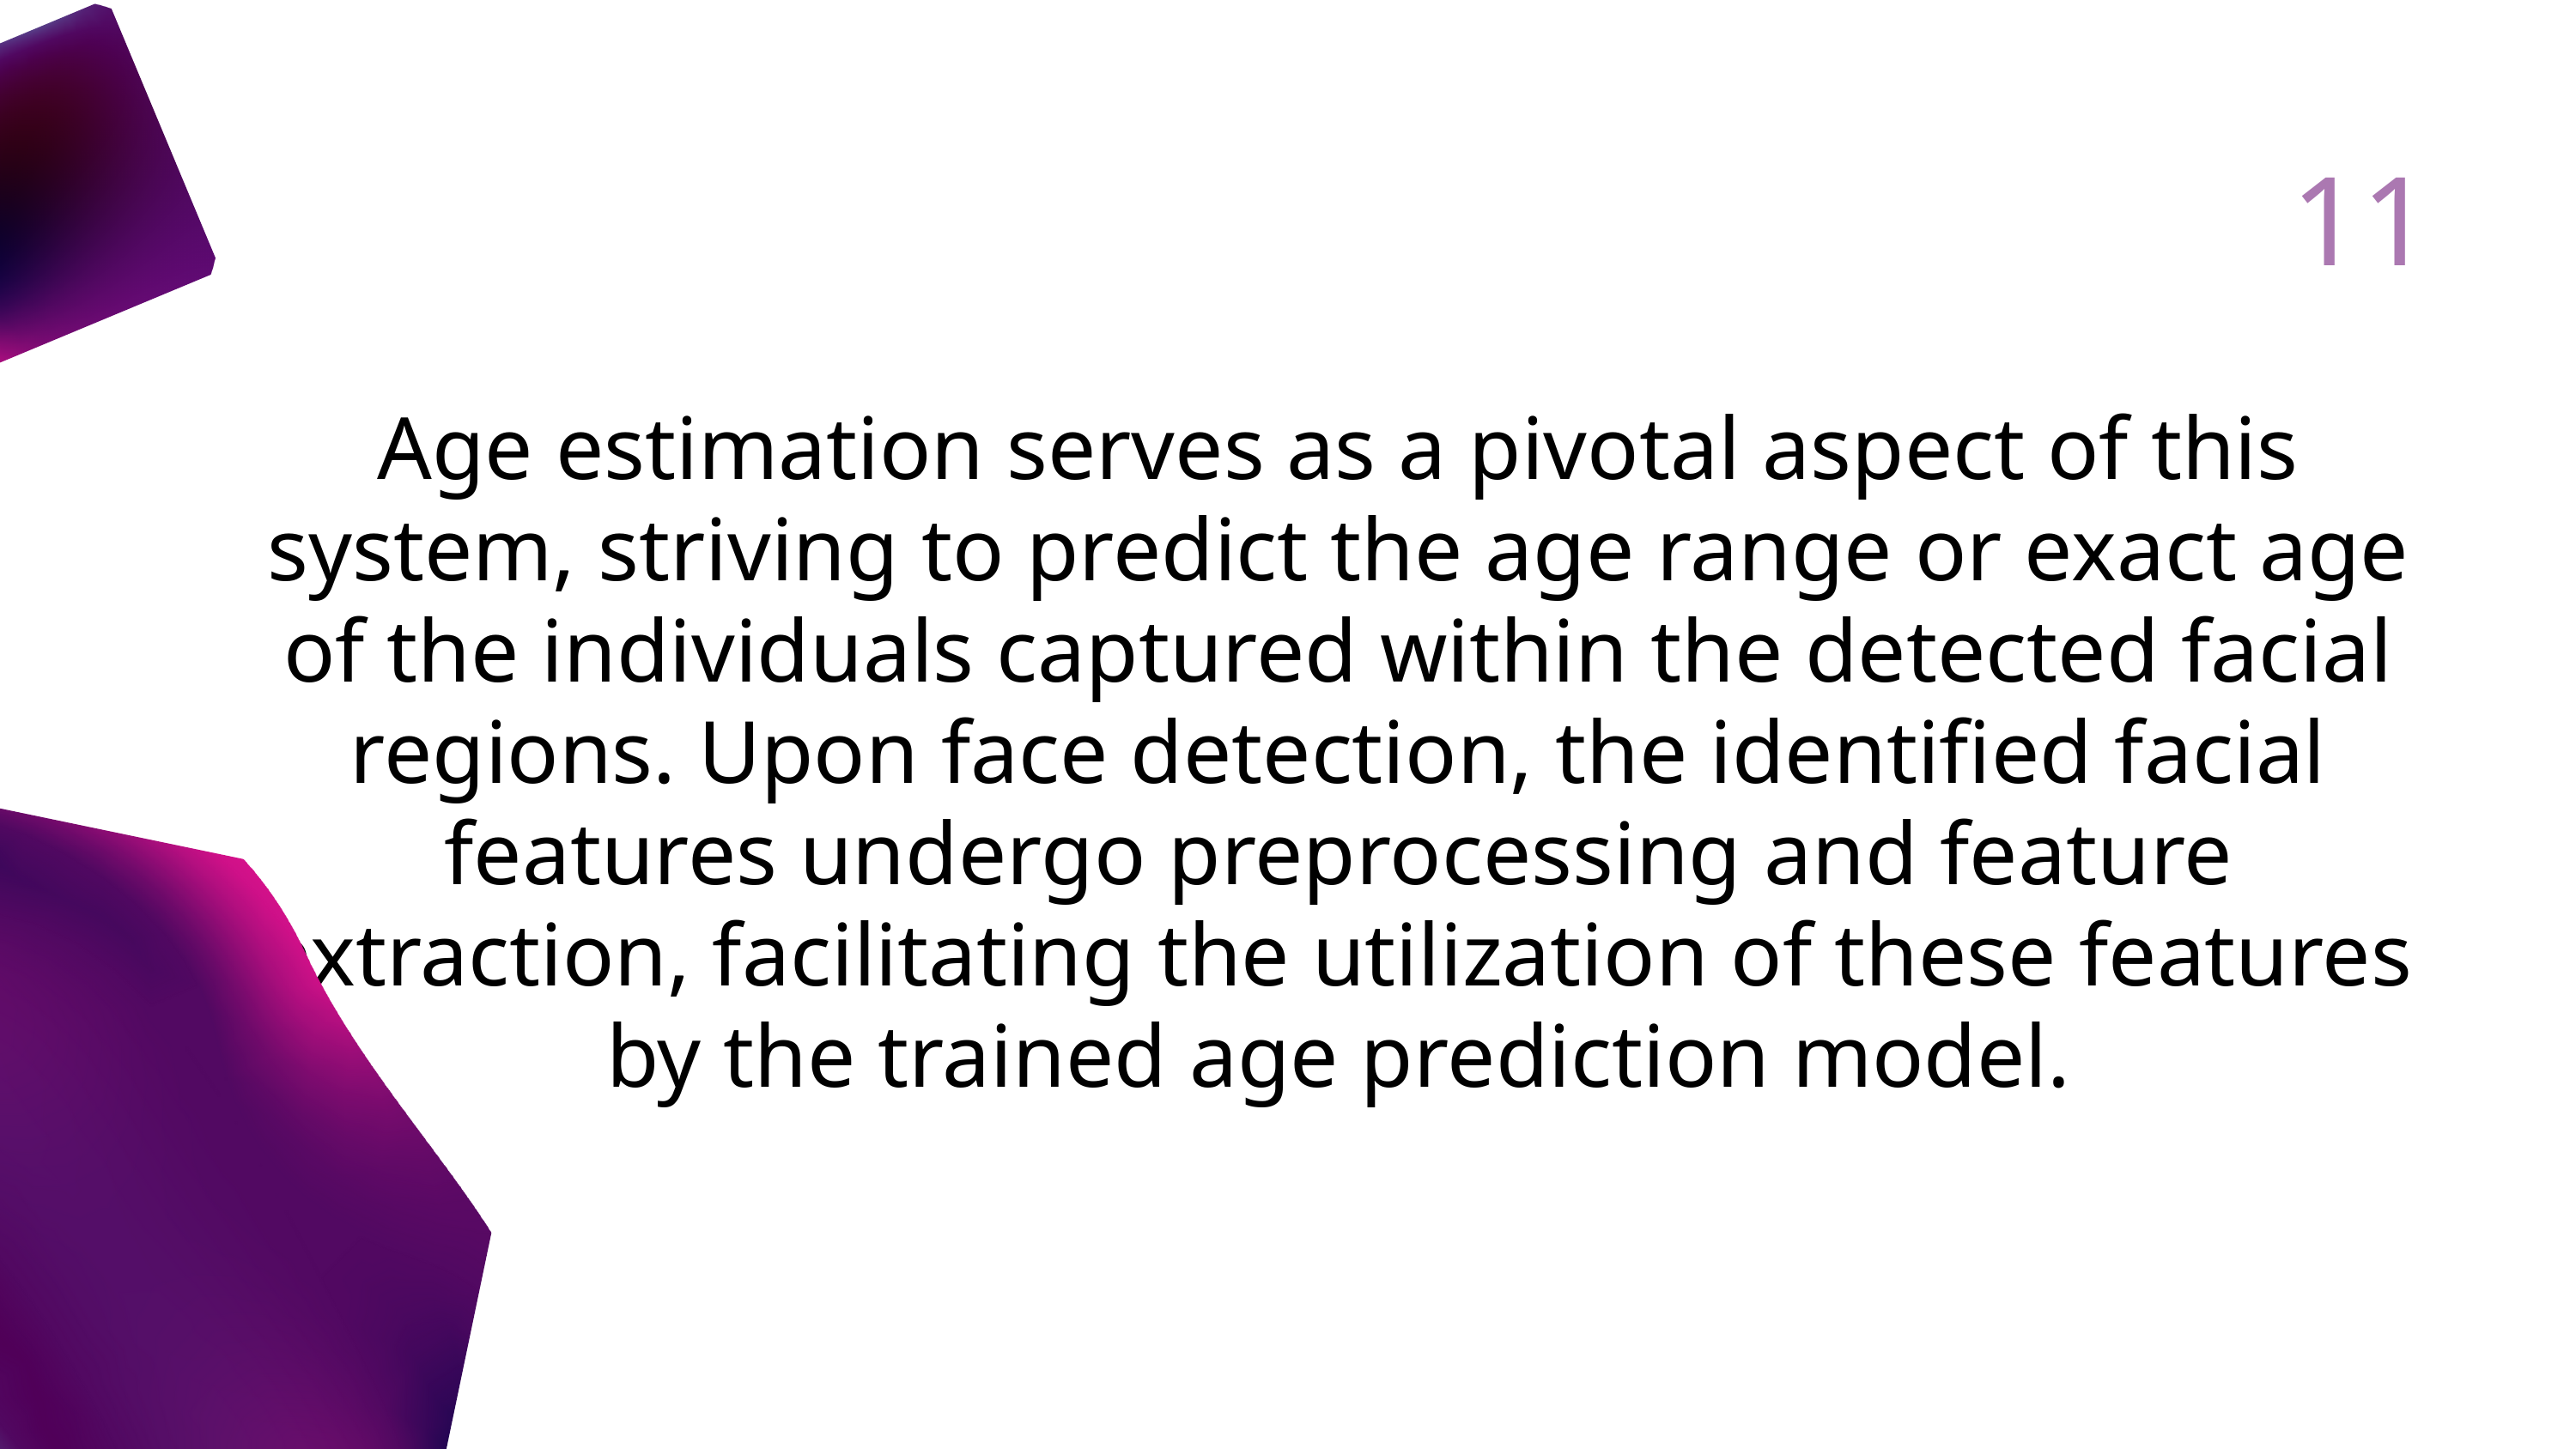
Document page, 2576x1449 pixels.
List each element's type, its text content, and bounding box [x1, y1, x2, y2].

text_box Age estimation serves as a pivotal aspect of this system, striving to predict the age range or exact age of the individuals captured within the detected facial regions. Upon face detection, the identified facial features undergo preprocessing and feature extraction, facilitating the utilization of these features by the trained age prediction model. [245, 395, 2433, 1105]
text_box [0, 808, 556, 1449]
text_box 11 [2223, 144, 2433, 290]
text_box [0, 0, 222, 363]
